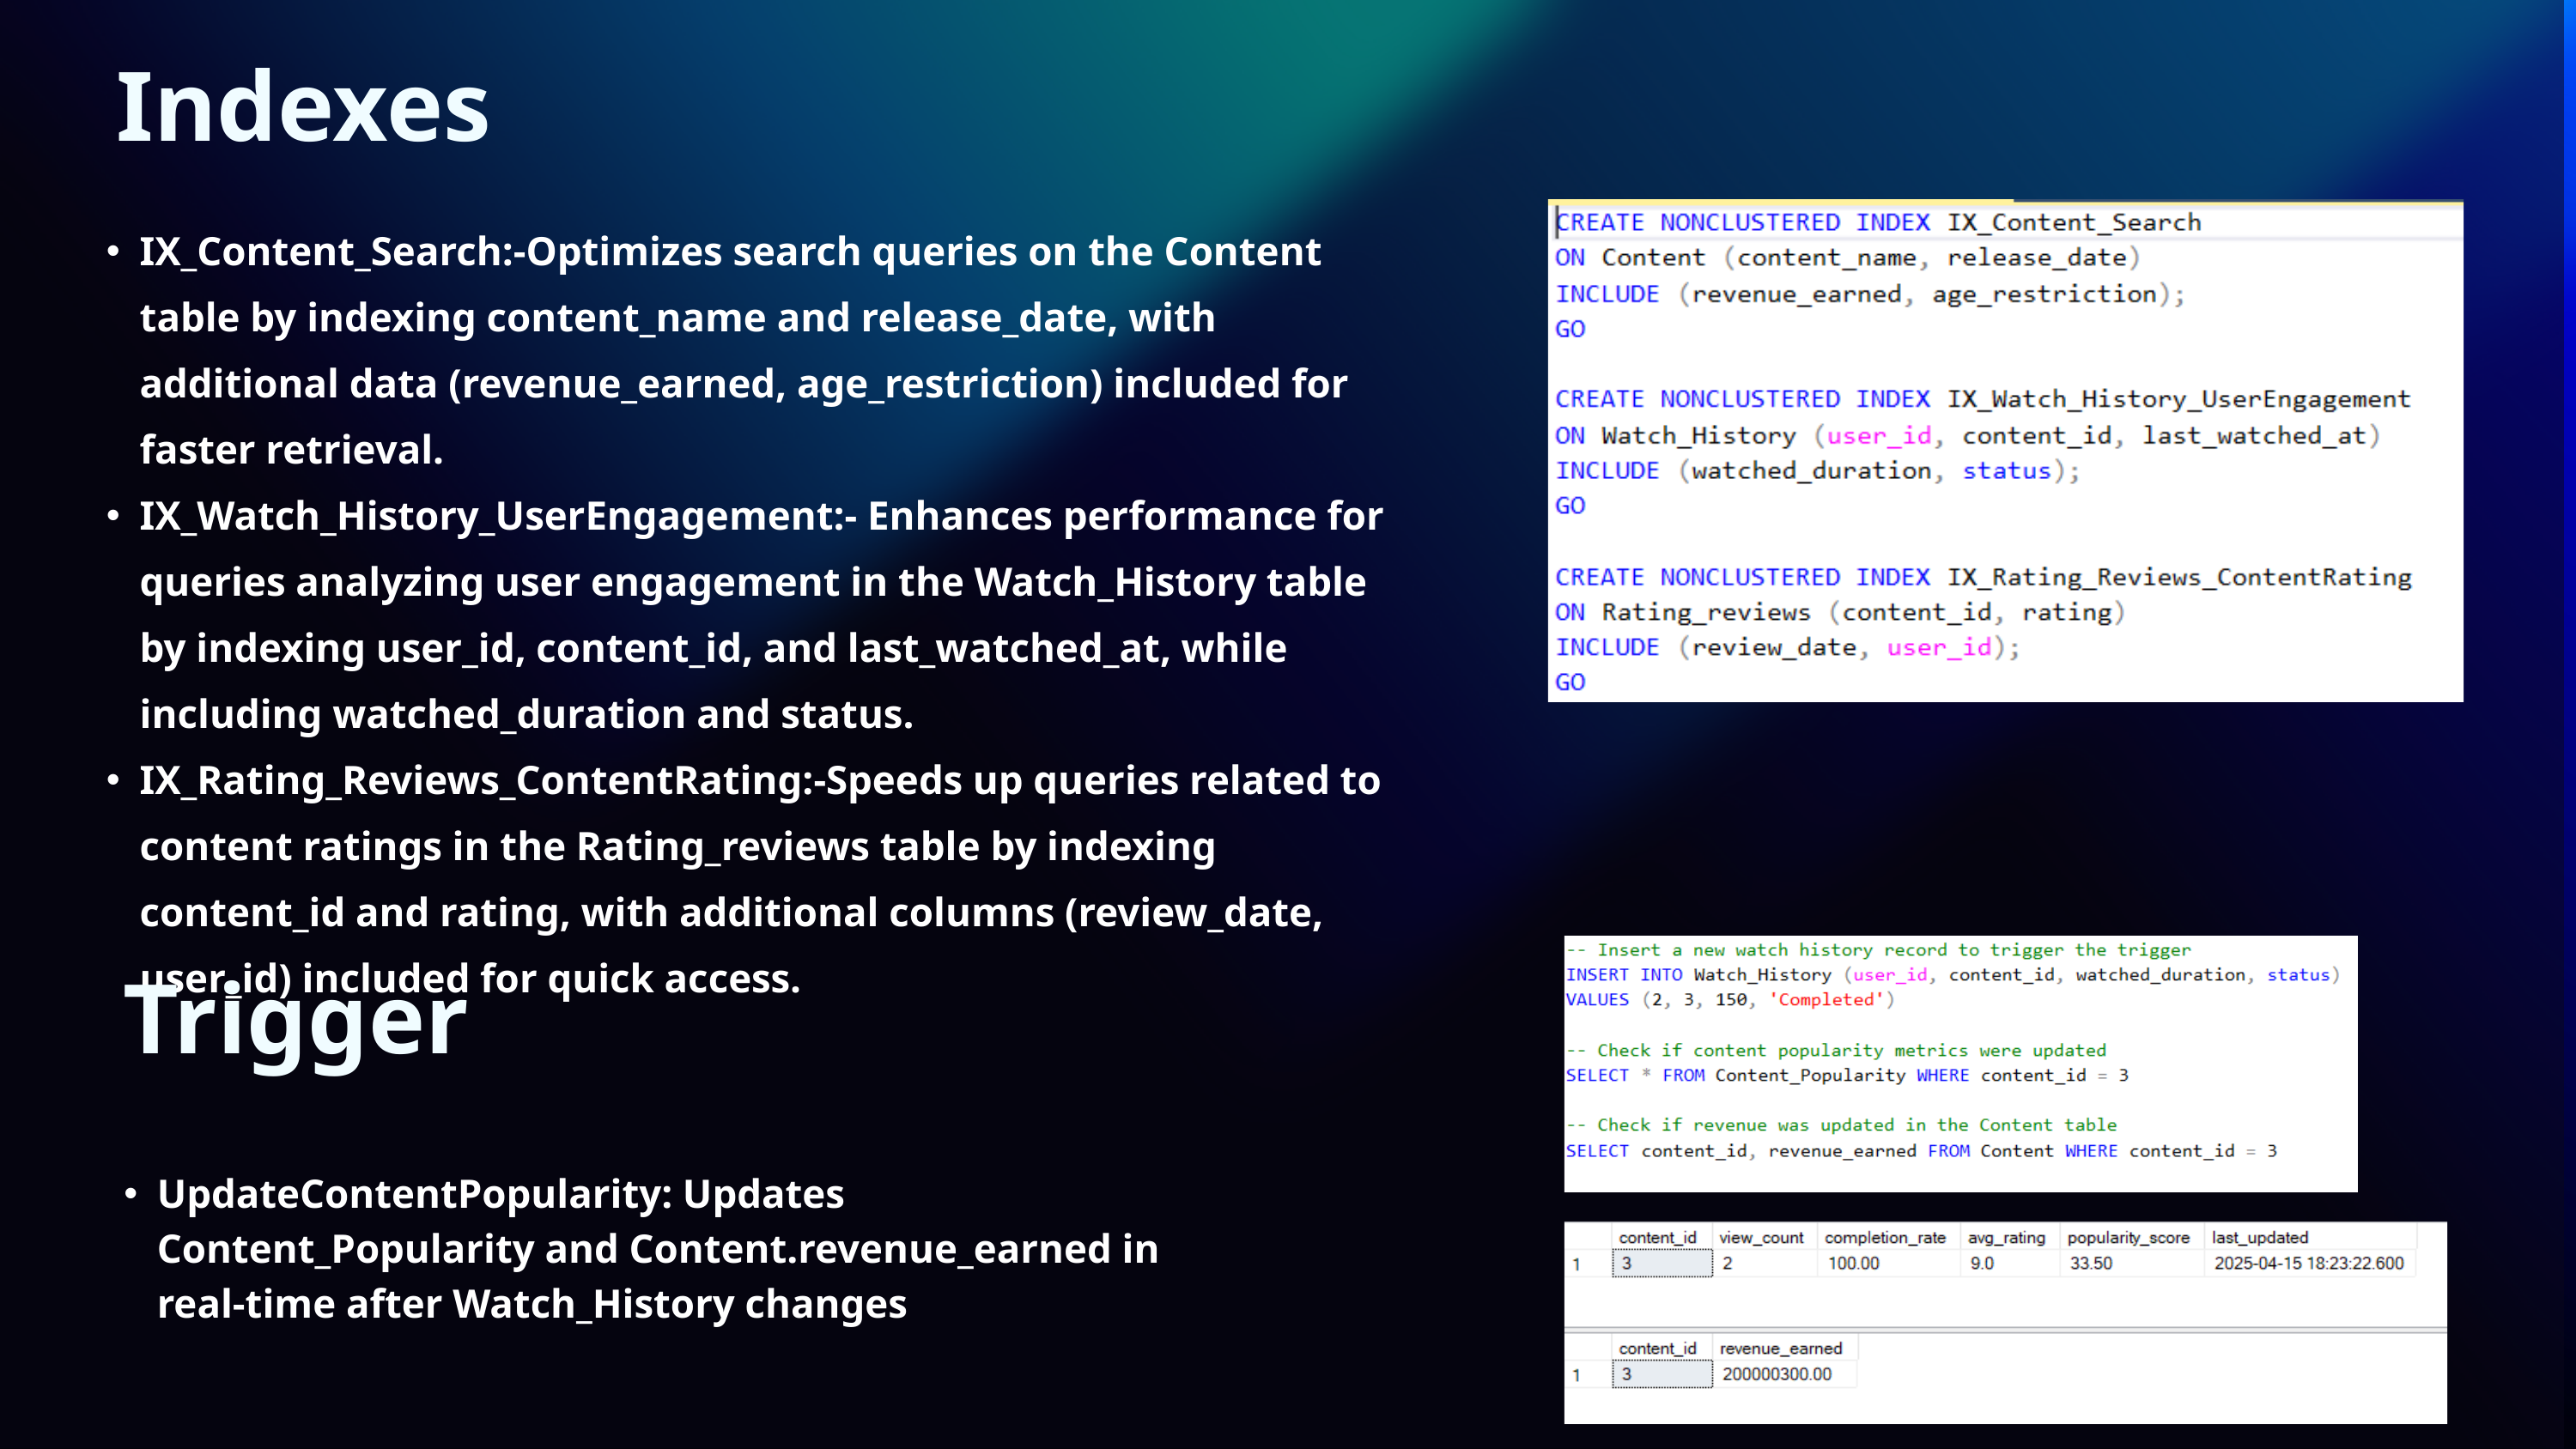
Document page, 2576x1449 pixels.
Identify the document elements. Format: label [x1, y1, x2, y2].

text_box [2566, 0, 2576, 1449]
text_box [116, 45, 1261, 200]
text_box [123, 957, 1261, 1113]
text_box [0, 0, 2565, 1449]
